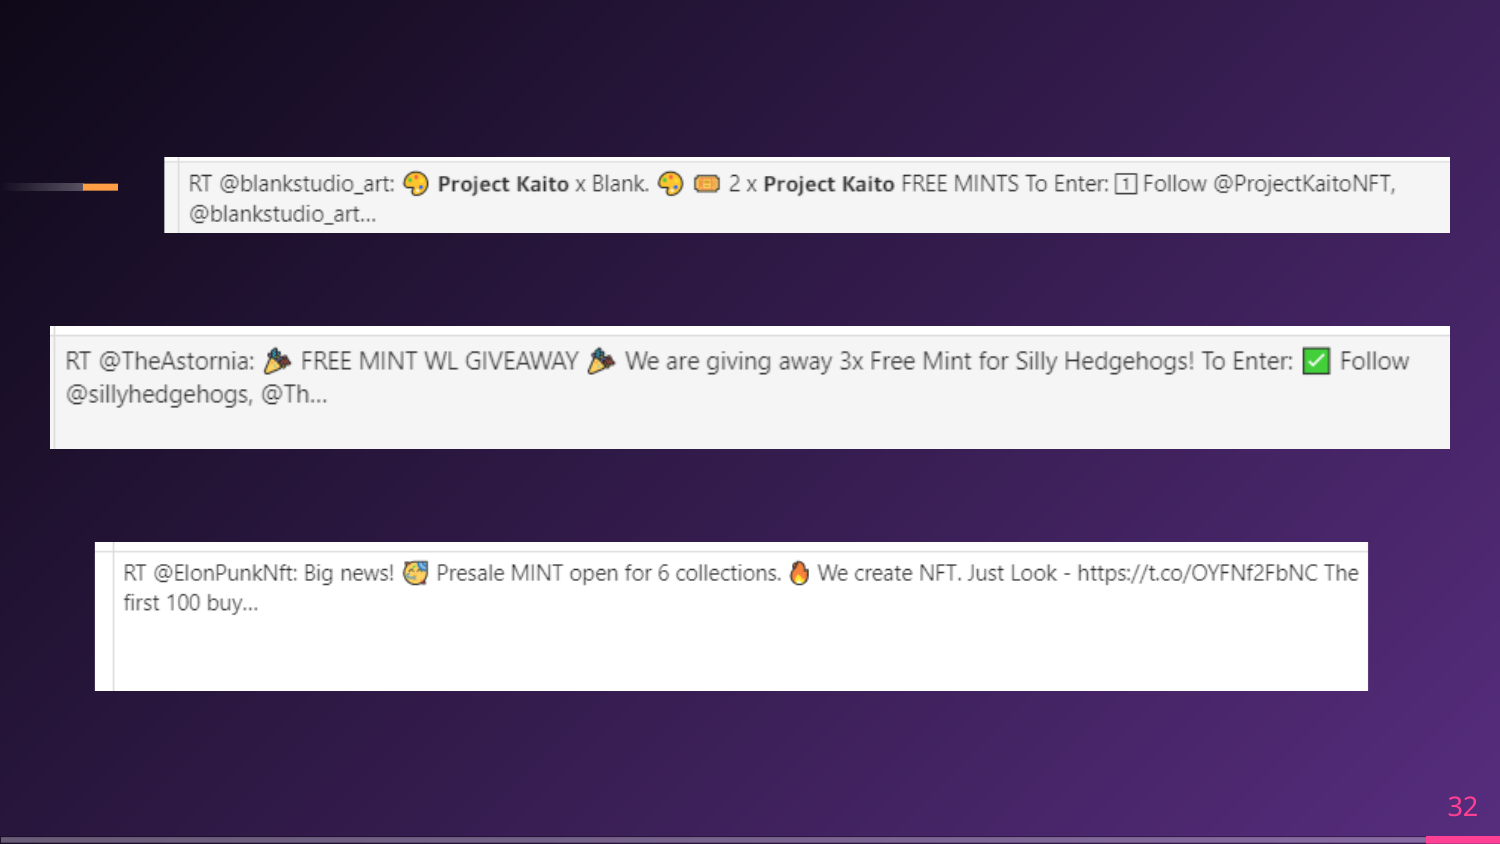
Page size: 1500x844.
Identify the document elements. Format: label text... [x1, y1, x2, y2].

picture [94, 542, 1369, 691]
picture [49, 326, 1451, 449]
slide_number ‹#› [1426, 779, 1500, 837]
picture [164, 157, 1451, 233]
